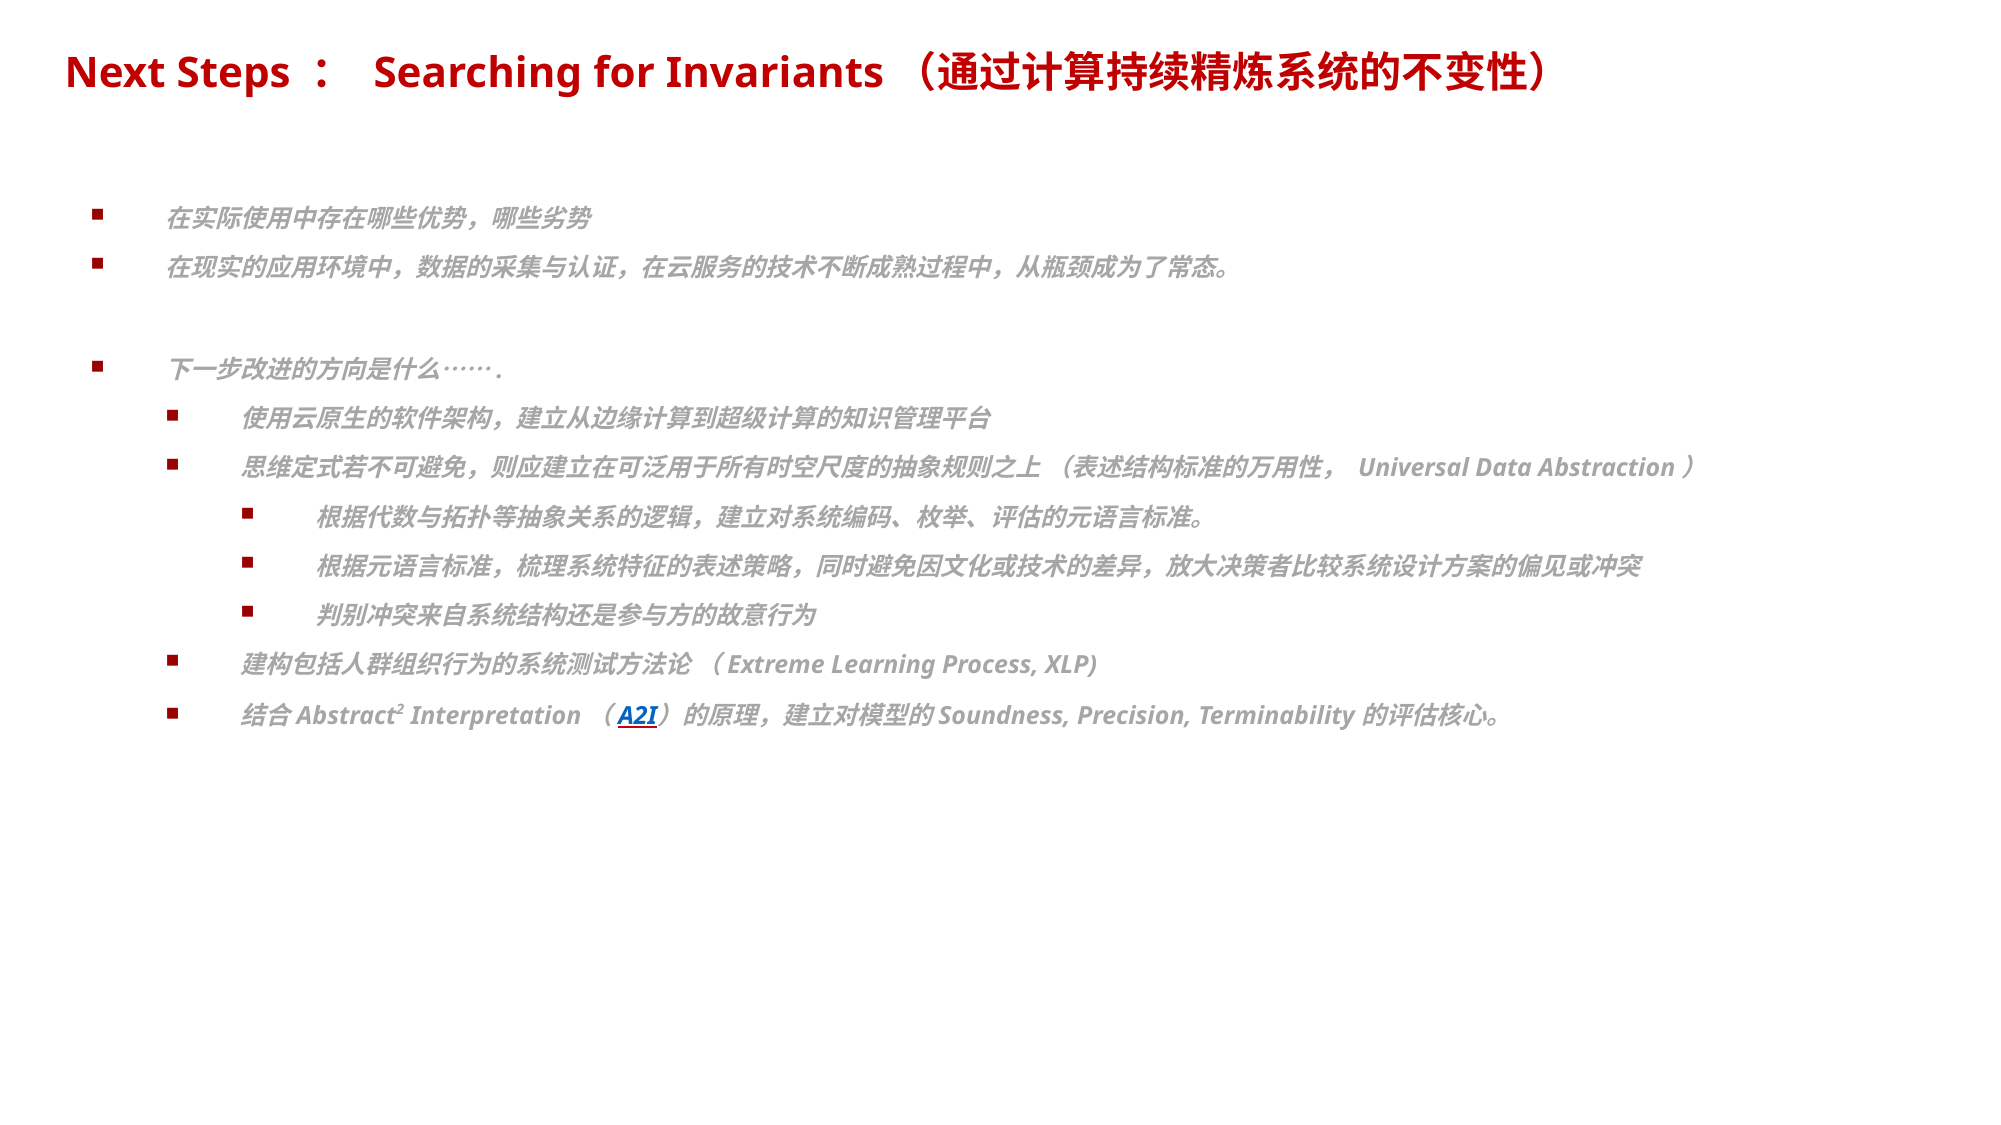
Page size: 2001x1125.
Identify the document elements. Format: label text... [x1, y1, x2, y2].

title Next Steps ： Searching for Invariants（通过计算持续精炼系统的不变性） [44, 35, 1846, 113]
text_box 在实际使用中存在哪些优势，哪些劣势 在现实的应用环境中，数据的采集与认证，在云服务的技术不断成熟过程中，从瓶颈成为了常态。 下一步改进的方向是什么……. 使用云原生的软件架构，建立从边缘计算到超级计算的知识管理平台 思维定式若不可避免，则应建立在可泛用于所有时空尺度的抽象规则之上 （表述结构标准的万用性， Universal Data Abstraction） 根据代数与拓扑等抽象关系的逻辑，建立对系统编码、枚举、评估的元语言标准。 根据元语言标准，梳理系统特征的表述策略，同时避免因文化或技术的差异，放大决策者比较系统设计方案的偏见或冲突 判别冲突来自系统结构还是参与方的故意行为 建构包括人群组织行为的系统测试方法论 （Extreme Learning Process, XLP) 结合Abstract2 Interpretation（A2I）的原理，建立对模型的Soundness, Precision, Terminability的评估核心。 [83, 179, 1896, 741]
